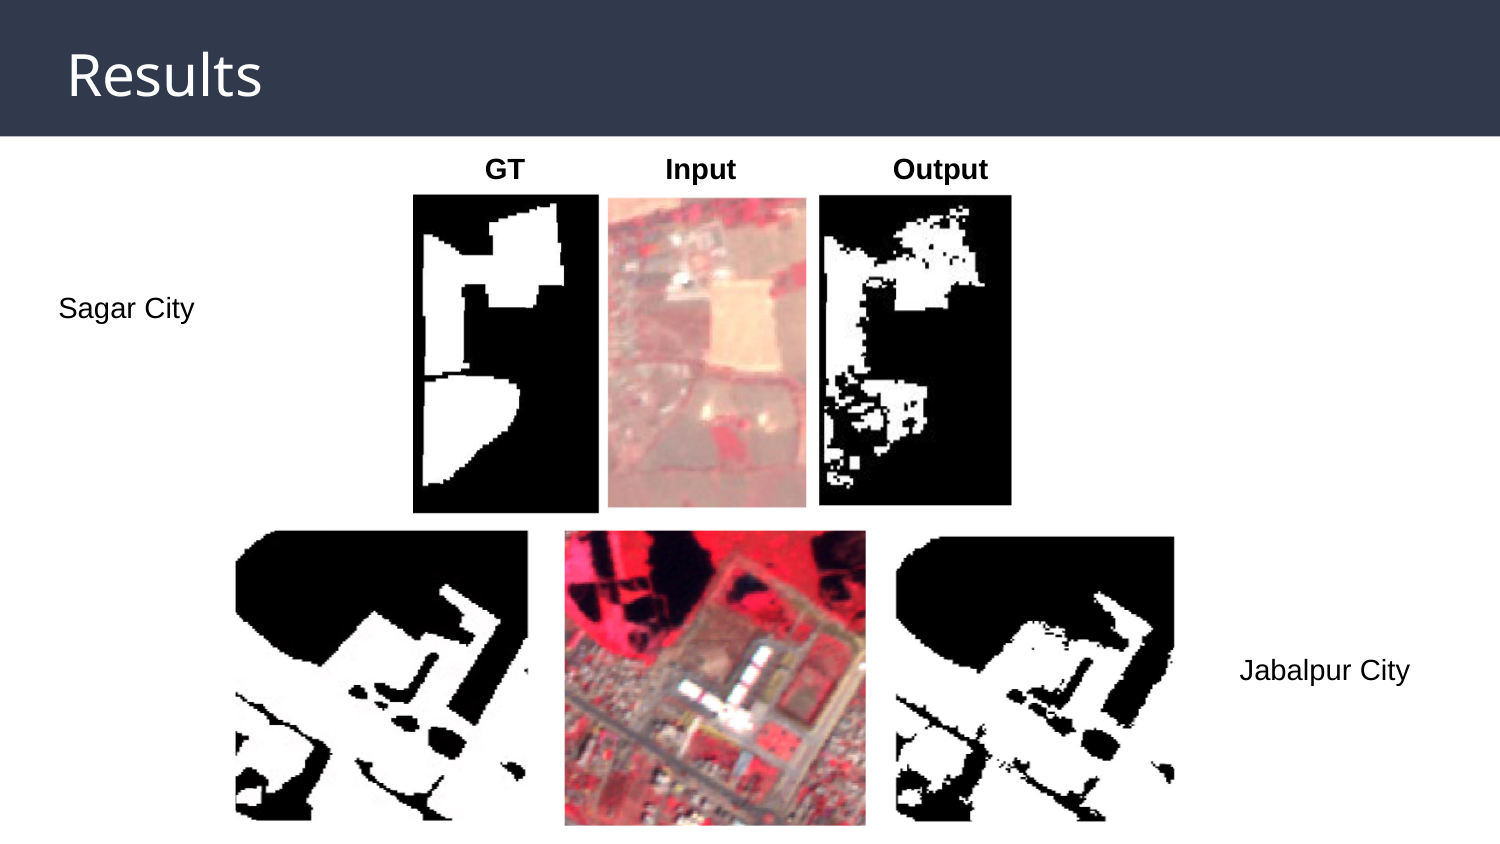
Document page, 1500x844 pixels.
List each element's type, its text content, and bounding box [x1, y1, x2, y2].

picture [229, 187, 1195, 832]
text_box Jabalpur City [1224, 636, 1484, 739]
text_box Sagar City [43, 274, 302, 377]
text_box GT Input Output [189, 135, 1087, 196]
title Results [51, 23, 1449, 126]
